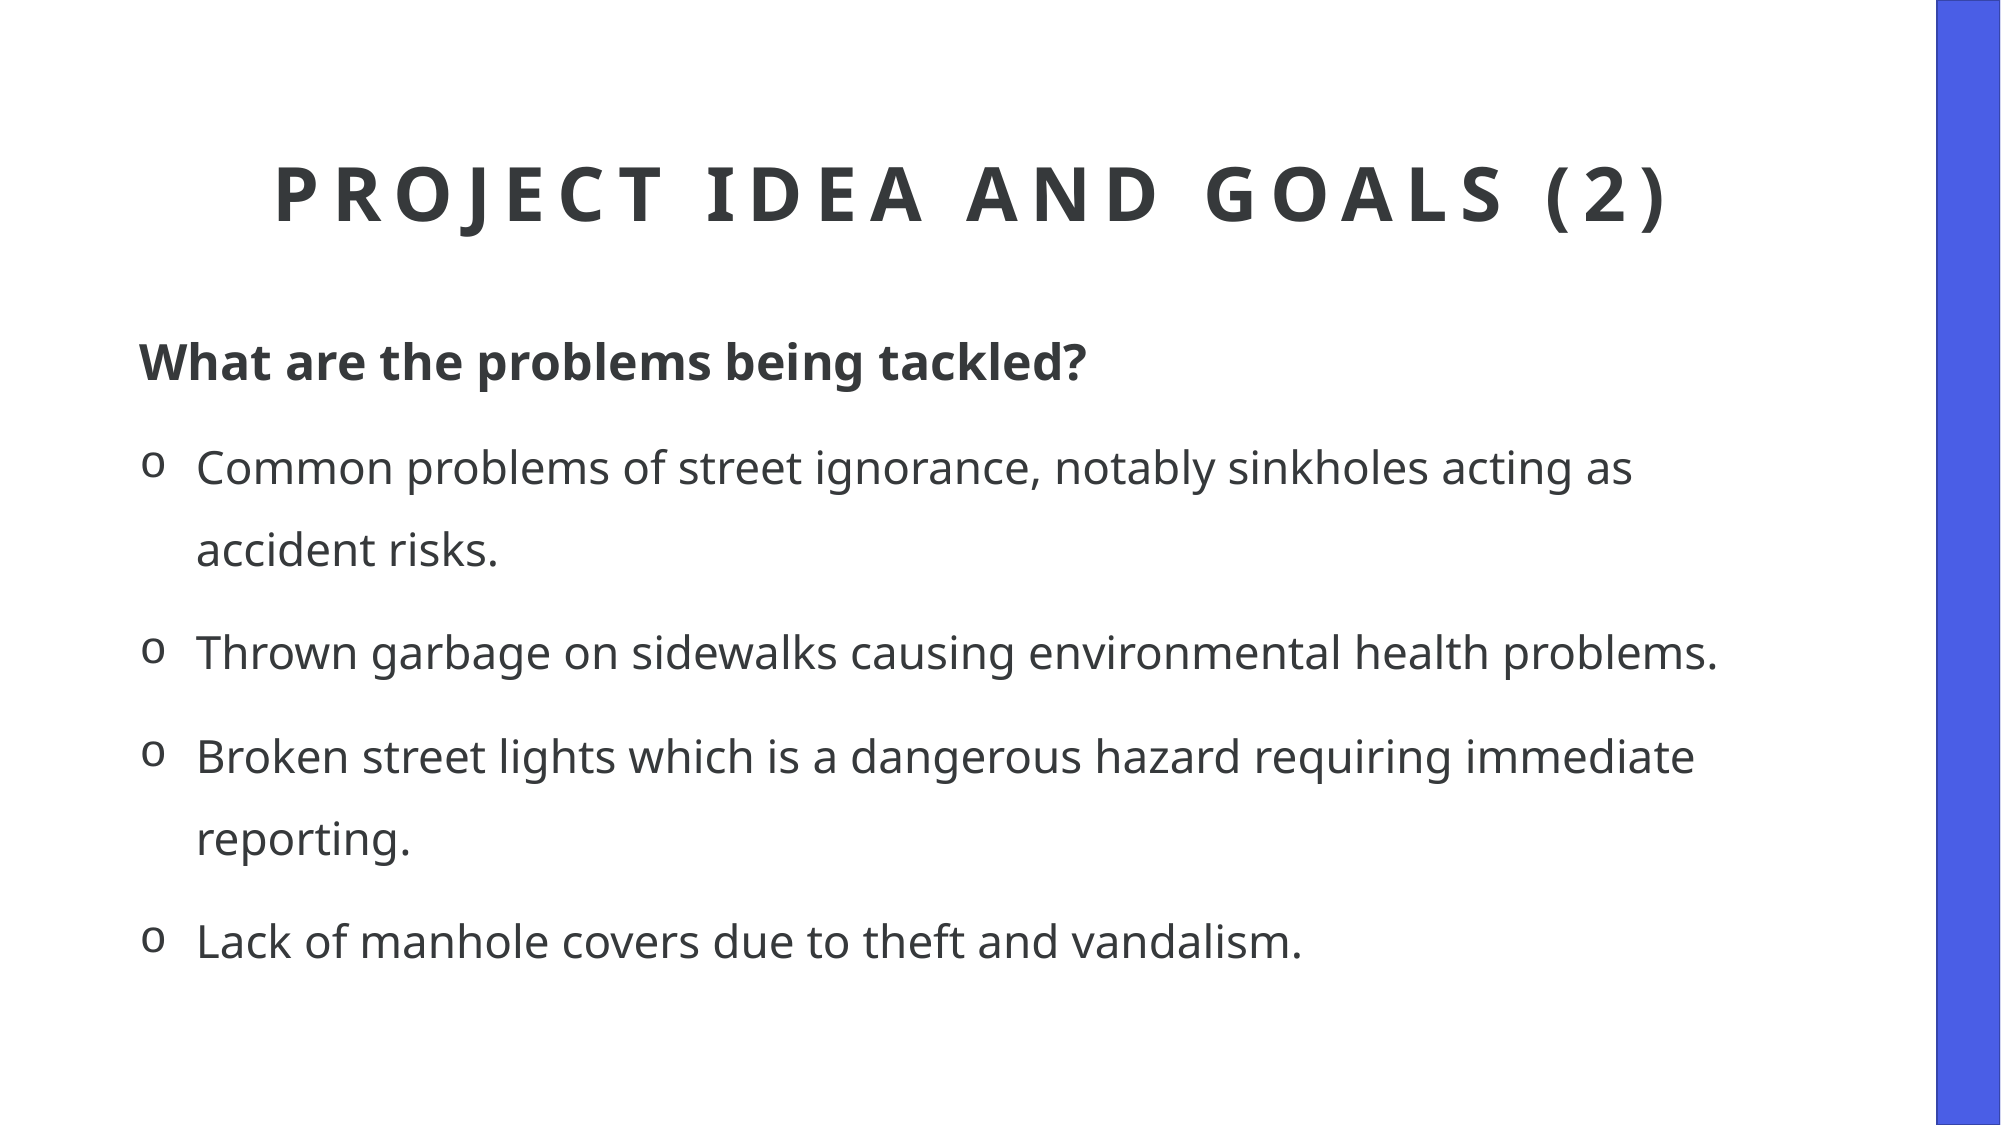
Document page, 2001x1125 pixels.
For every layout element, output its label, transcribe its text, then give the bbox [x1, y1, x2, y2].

list What are the problems being tackled? Common problems of street ignorance, notably sinkholes acting as accident risks. Thrown garbage on sidewalks causing environmental health problems. Broken street lights which is a dangerous hazard requiring immediate reporting. Lack of manhole covers due to theft and vandalism. [139, 299, 1801, 1014]
title Project idea and goals (2) [139, 143, 1800, 251]
